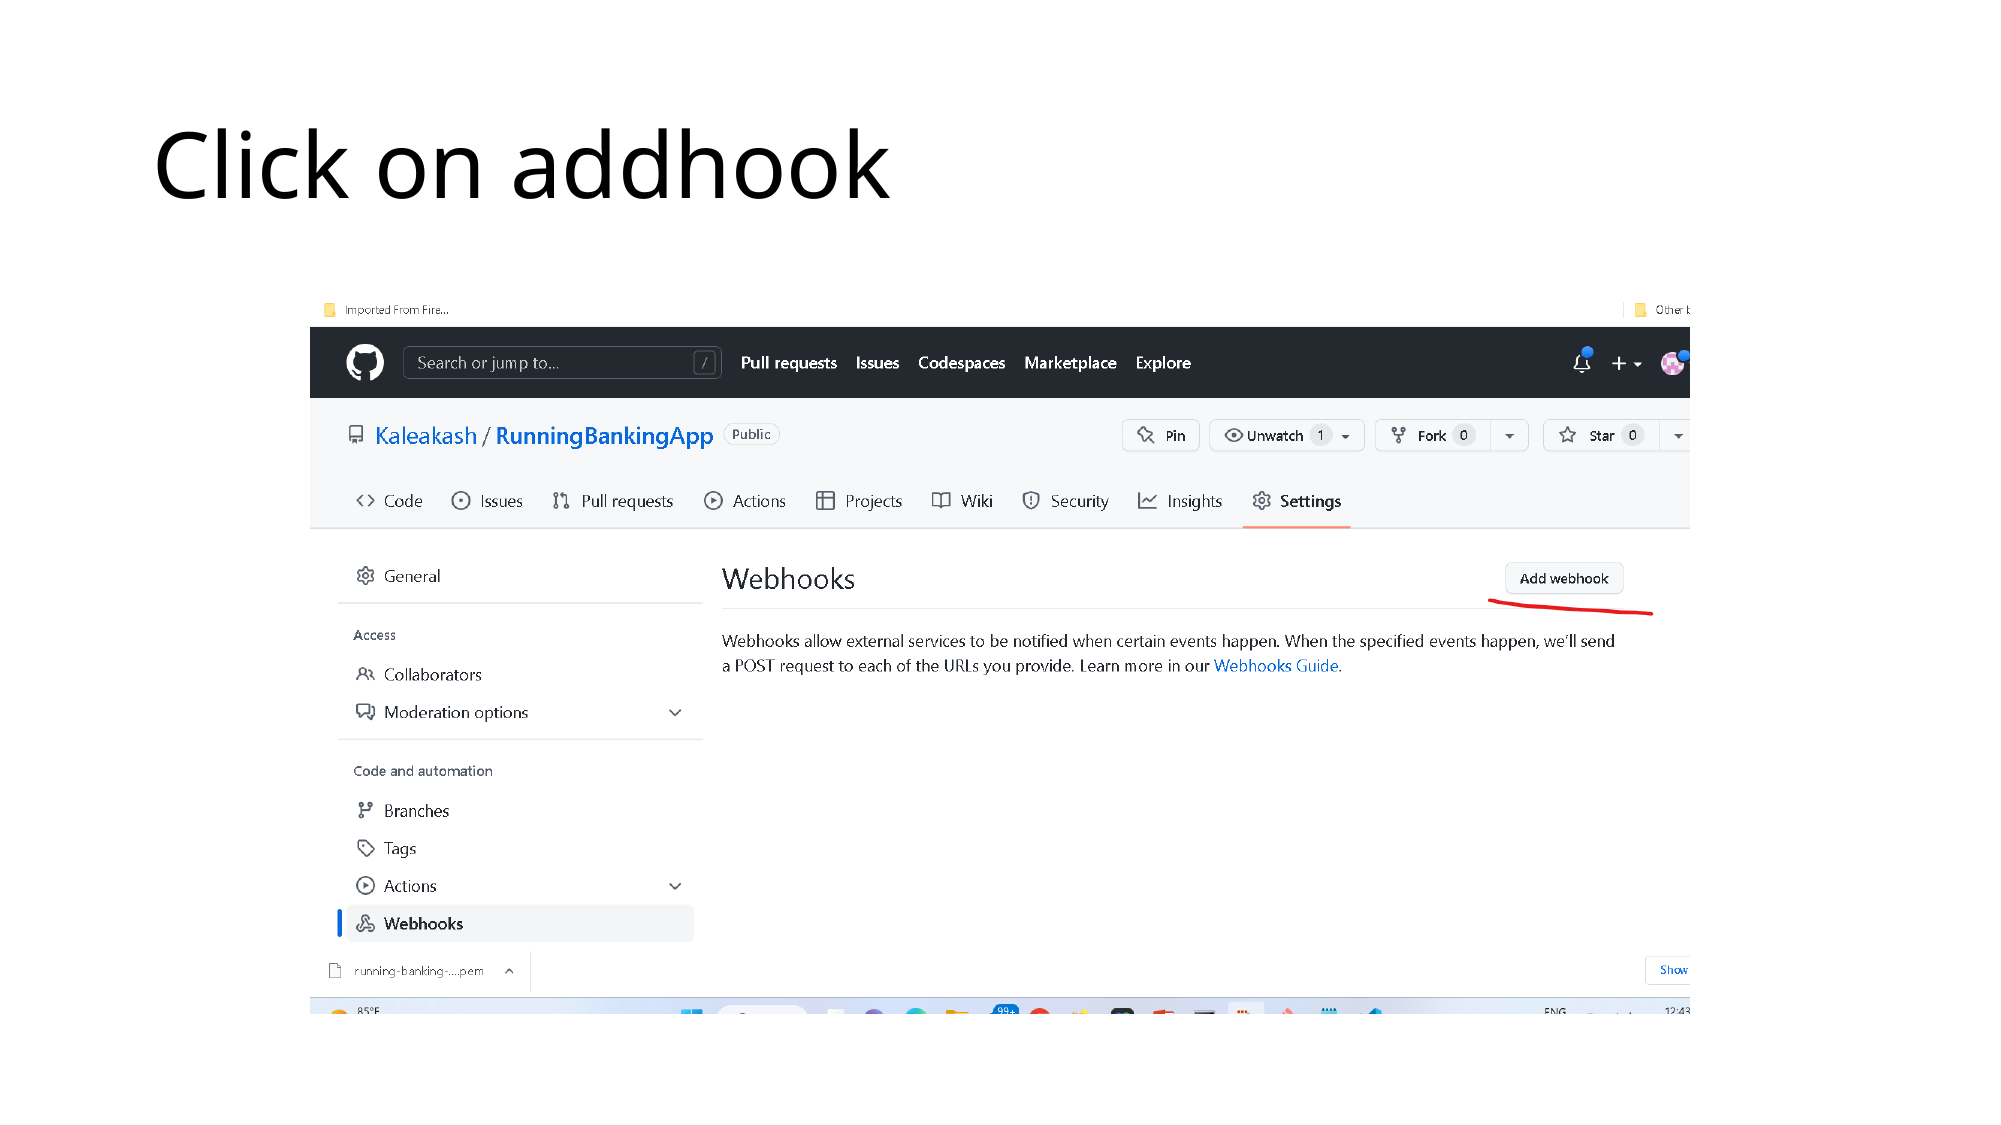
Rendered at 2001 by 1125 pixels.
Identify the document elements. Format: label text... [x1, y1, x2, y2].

title Click on addhook [137, 59, 1863, 278]
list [310, 299, 1690, 1014]
